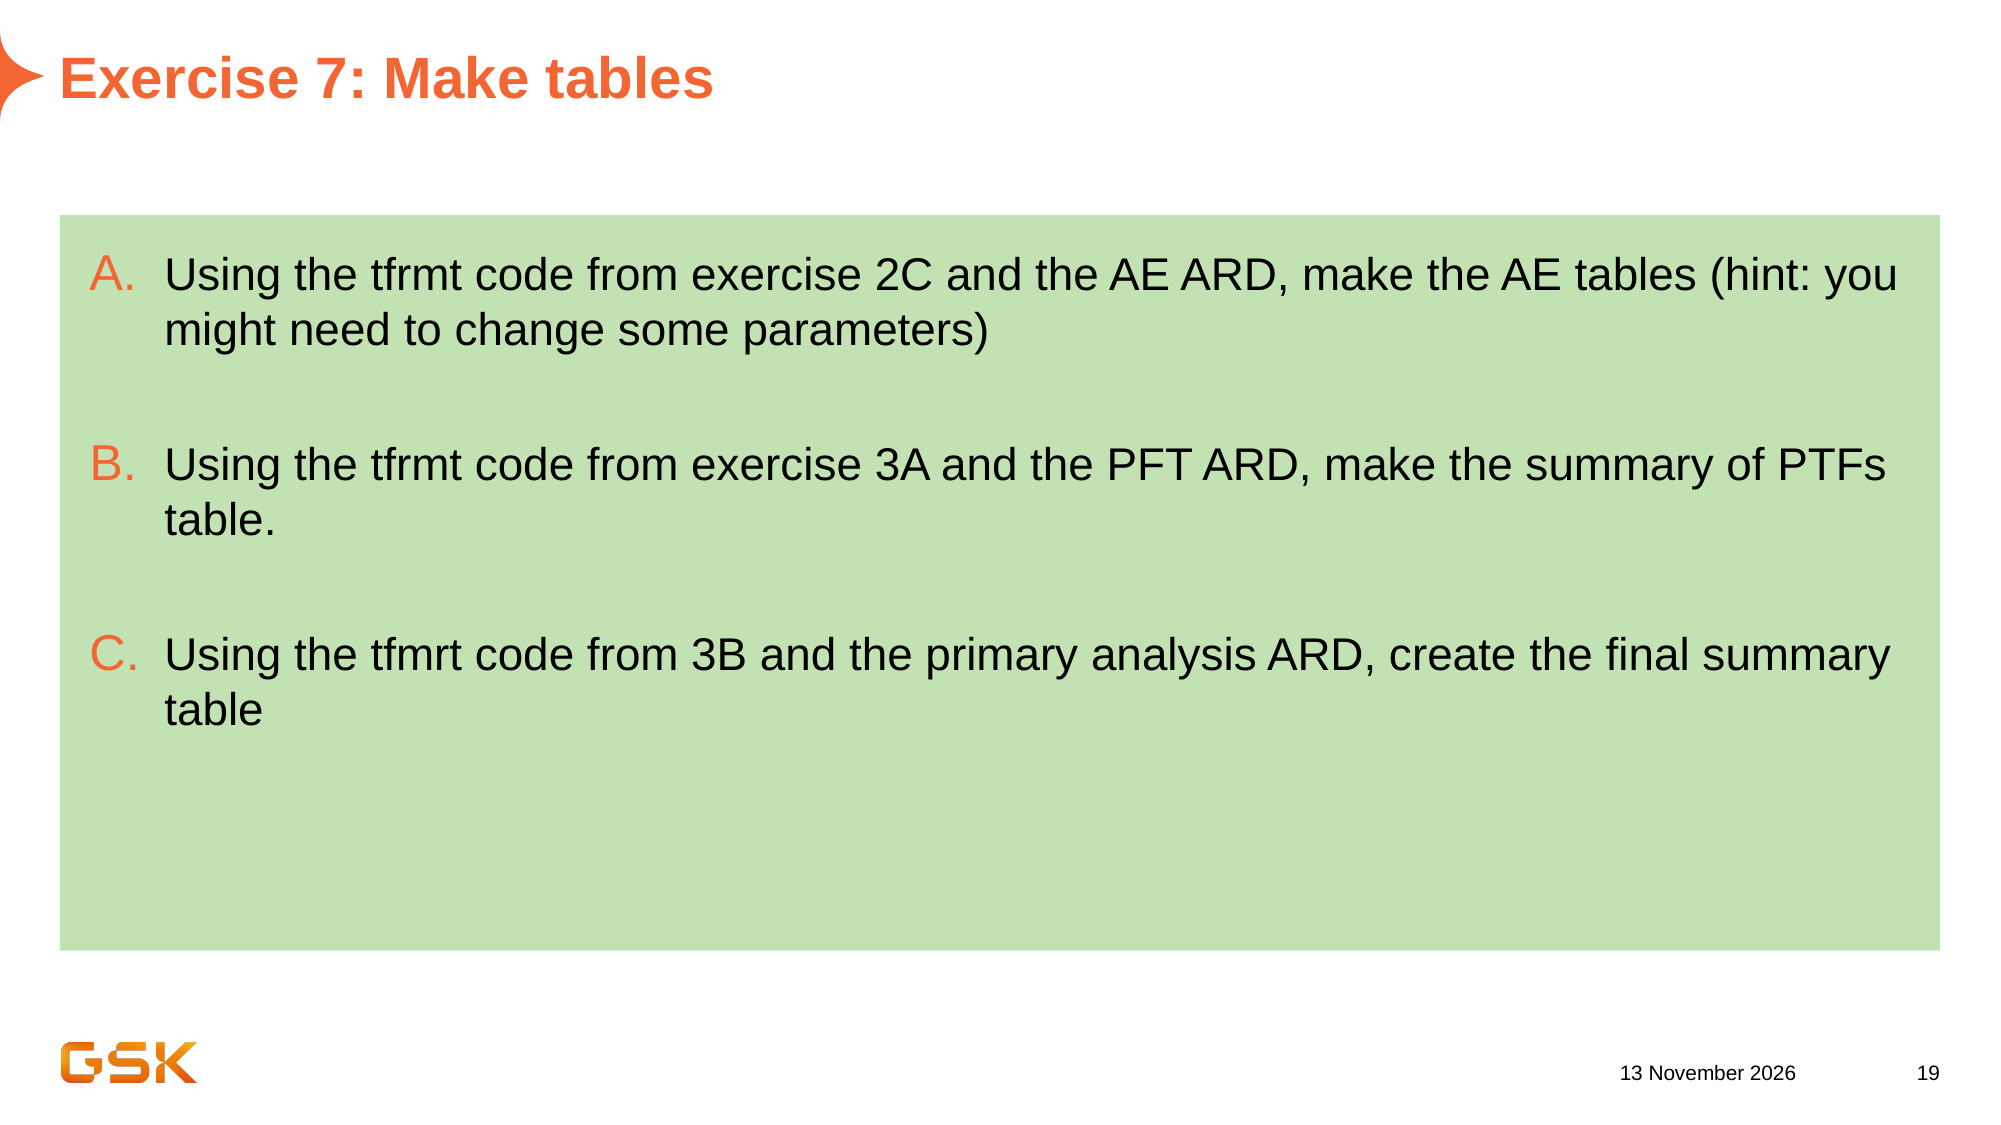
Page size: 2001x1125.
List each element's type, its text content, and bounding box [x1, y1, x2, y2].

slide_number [1340, 1040, 1797, 1085]
slide_number 19 [1851, 1040, 1940, 1085]
picture [61, 1042, 197, 1083]
title Exercise 7: Make tables [59, 39, 1940, 111]
list Using the tfrmt code from exercise 2C and the AE ARD, make the AE tables (hint: you might need to change some parameters) Using the tfrmt code from exercise 3A and the PFT ARD, make the summary of PTFs table. Using the tfmrt code from 3B and the primary analysis ARD, create the final summary table [59, 215, 1940, 951]
